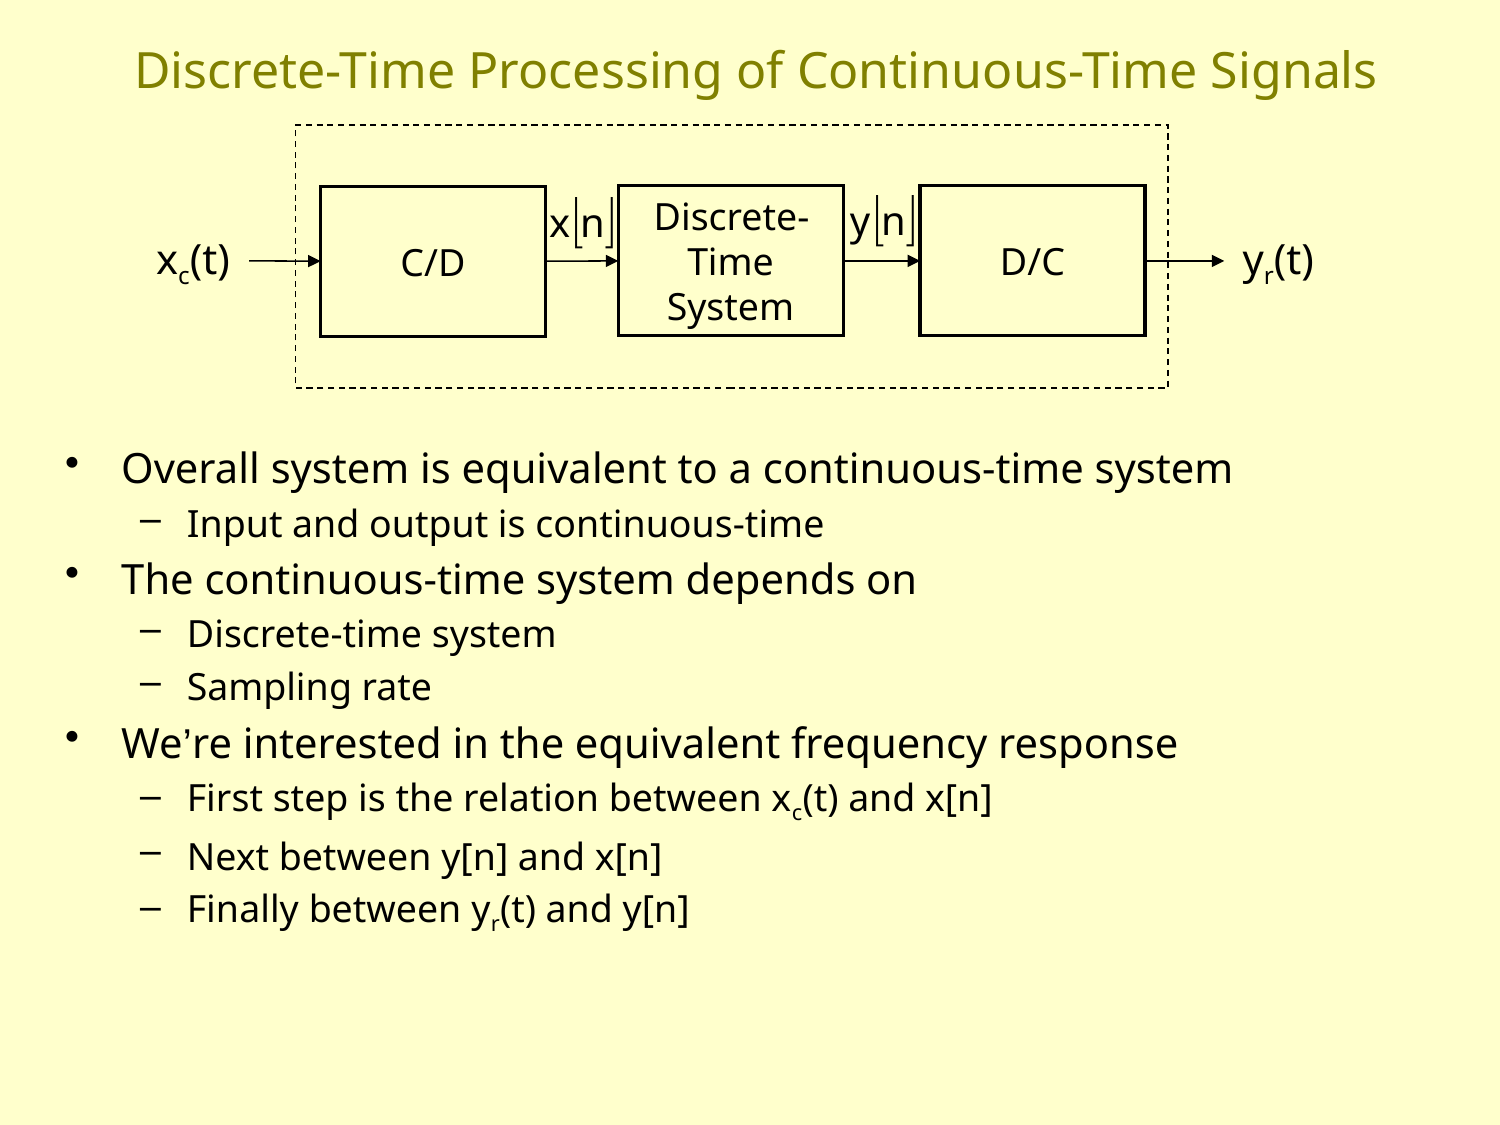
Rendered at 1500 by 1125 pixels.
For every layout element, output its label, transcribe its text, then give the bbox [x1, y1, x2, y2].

list Overall system is equivalent to a continuous-time system Input and output is continuous-time The continuous-time system depends on Discrete-time system Sampling rate We’re interested in the equivalent frequency response First step is the relation between xc(t) and x[n] Next between y[n] and x[n] Finally between yr(t) and y[n] [50, 434, 1463, 1045]
title Discrete-Time Processing of Continuous-Time Signals [50, 37, 1463, 100]
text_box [136, 124, 1333, 389]
